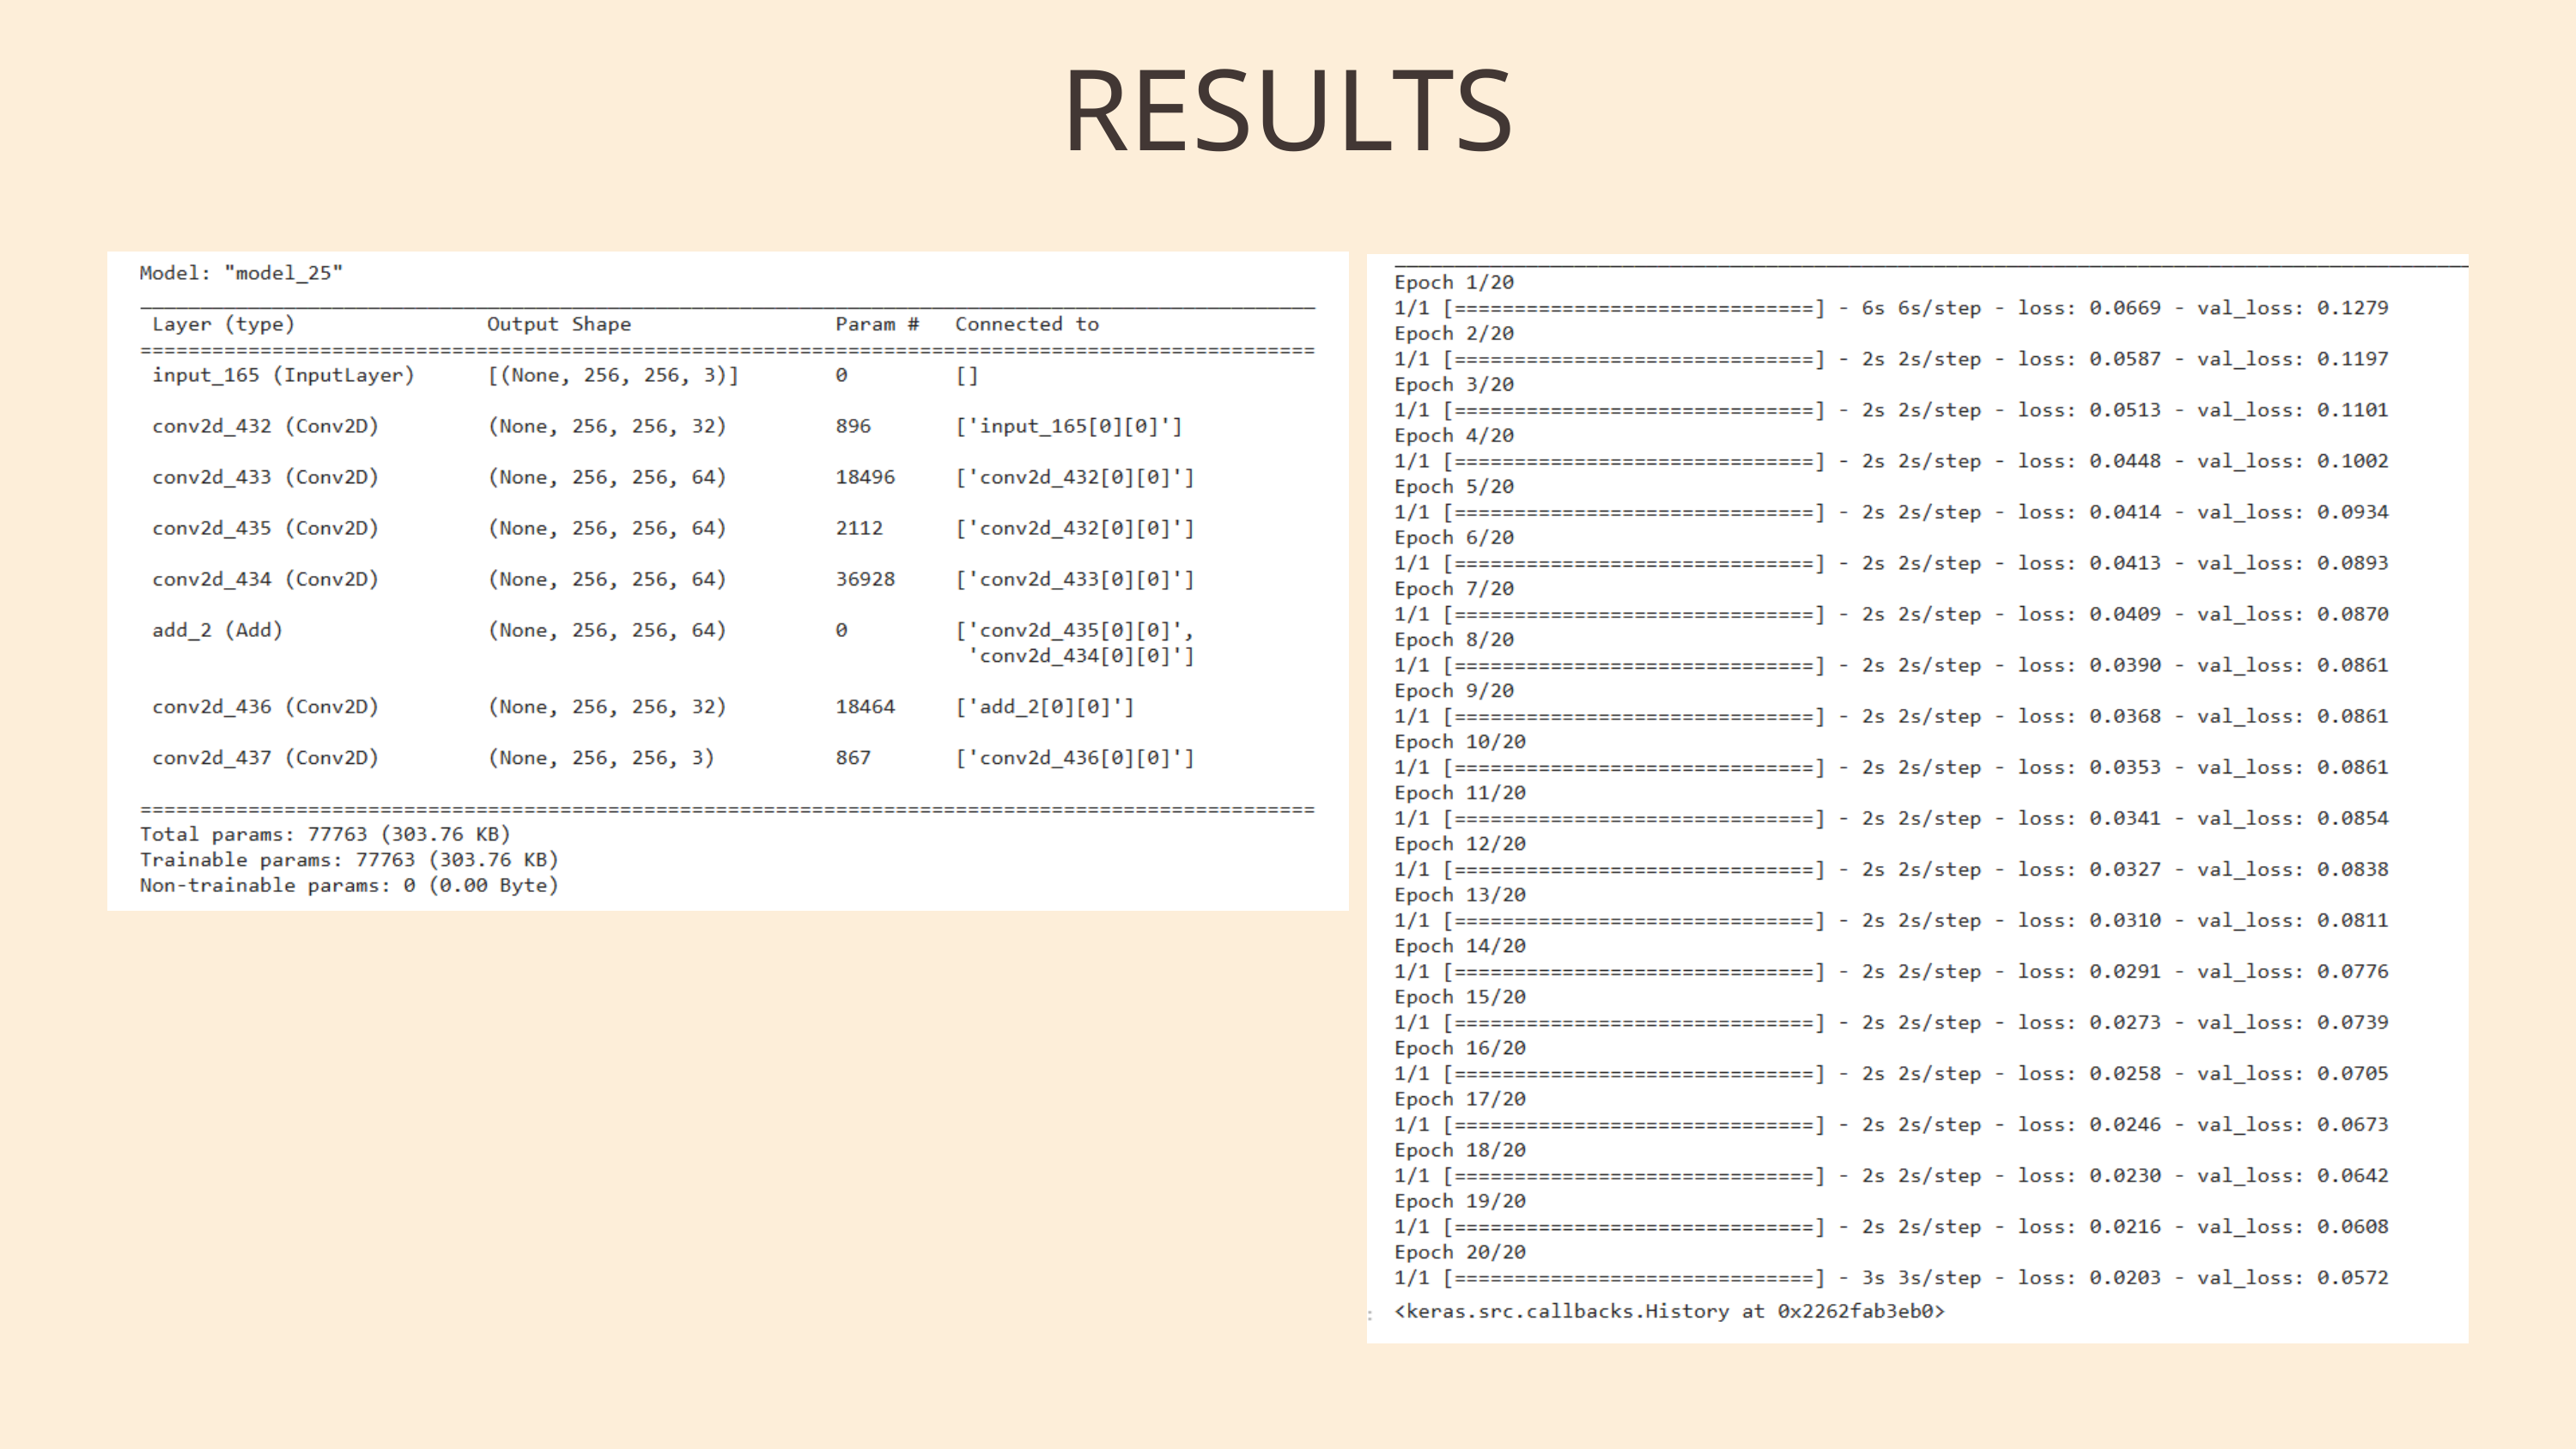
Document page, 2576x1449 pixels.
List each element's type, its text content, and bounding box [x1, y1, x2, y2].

picture [106, 252, 1349, 912]
picture [1366, 254, 2470, 1343]
text_box RESULTS [584, 15, 1992, 173]
